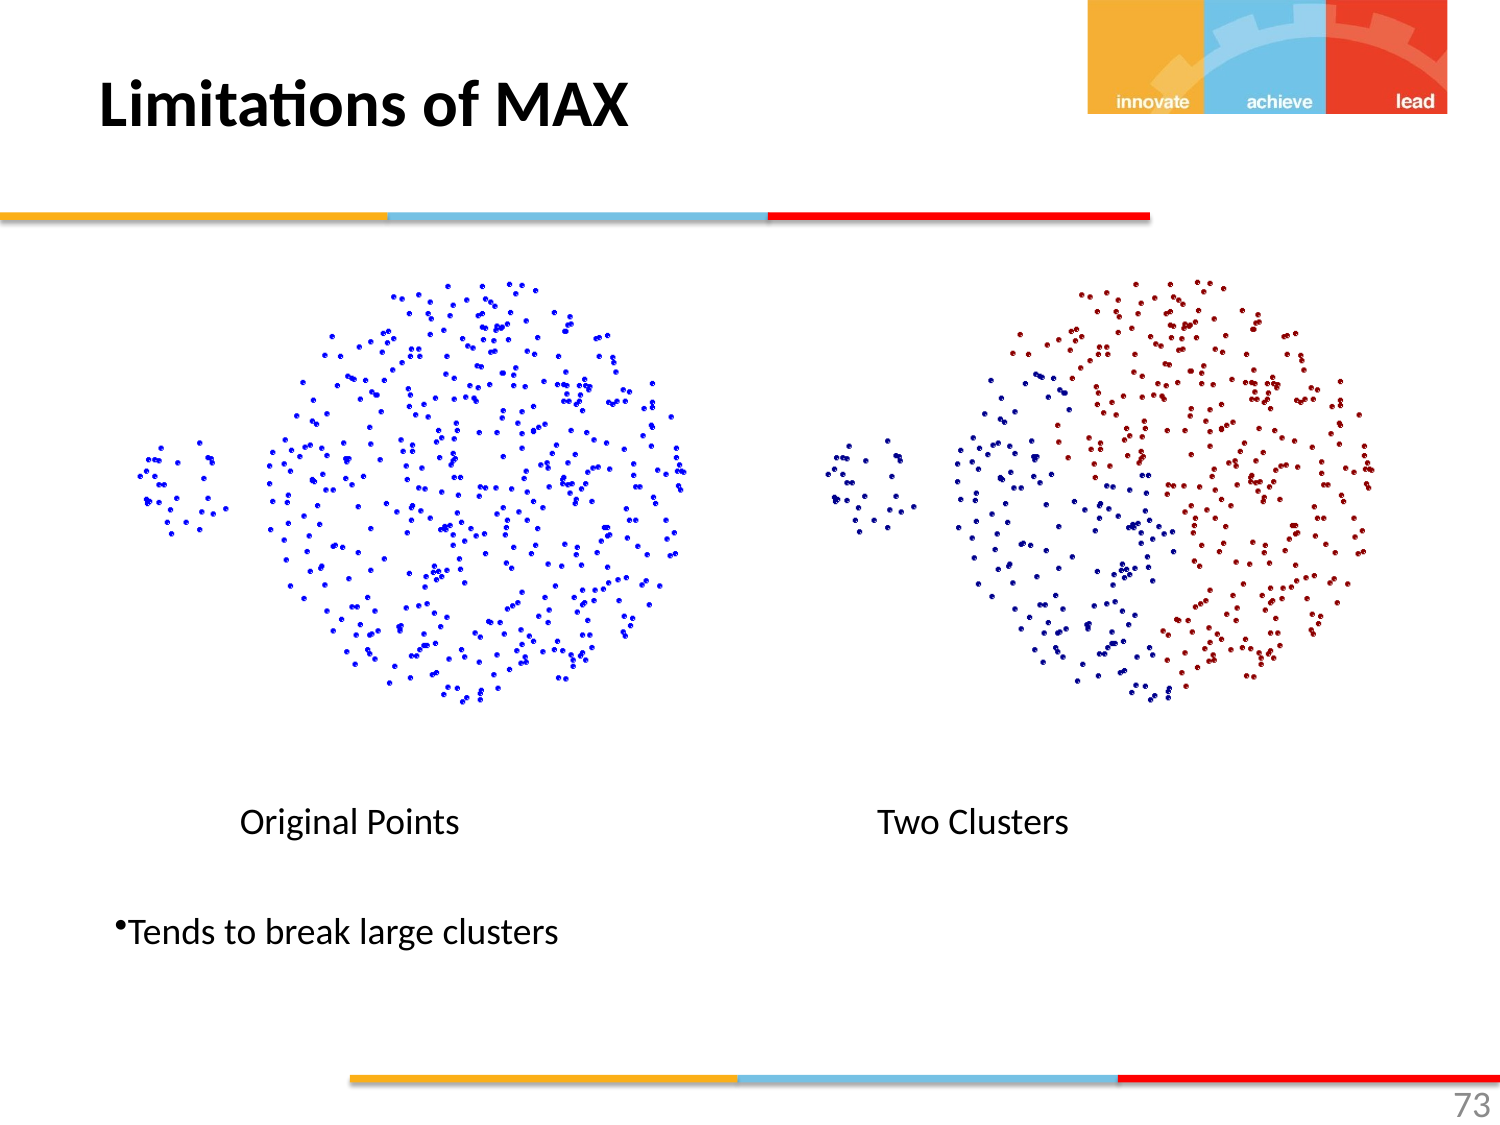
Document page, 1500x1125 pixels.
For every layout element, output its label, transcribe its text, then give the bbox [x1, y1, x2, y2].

picture [1087, 0, 1448, 114]
picture [49, 239, 736, 765]
text_box Tends to break large clusters [99, 899, 1138, 960]
text_box Original Points [225, 789, 700, 850]
title Limitations of MAX [99, 59, 1394, 135]
picture [343, 1072, 1500, 1093]
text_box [736, 237, 1438, 851]
slide_number 73 [1153, 1080, 1492, 1118]
picture [1492, 1083, 1500, 1093]
picture [0, 209, 1157, 231]
